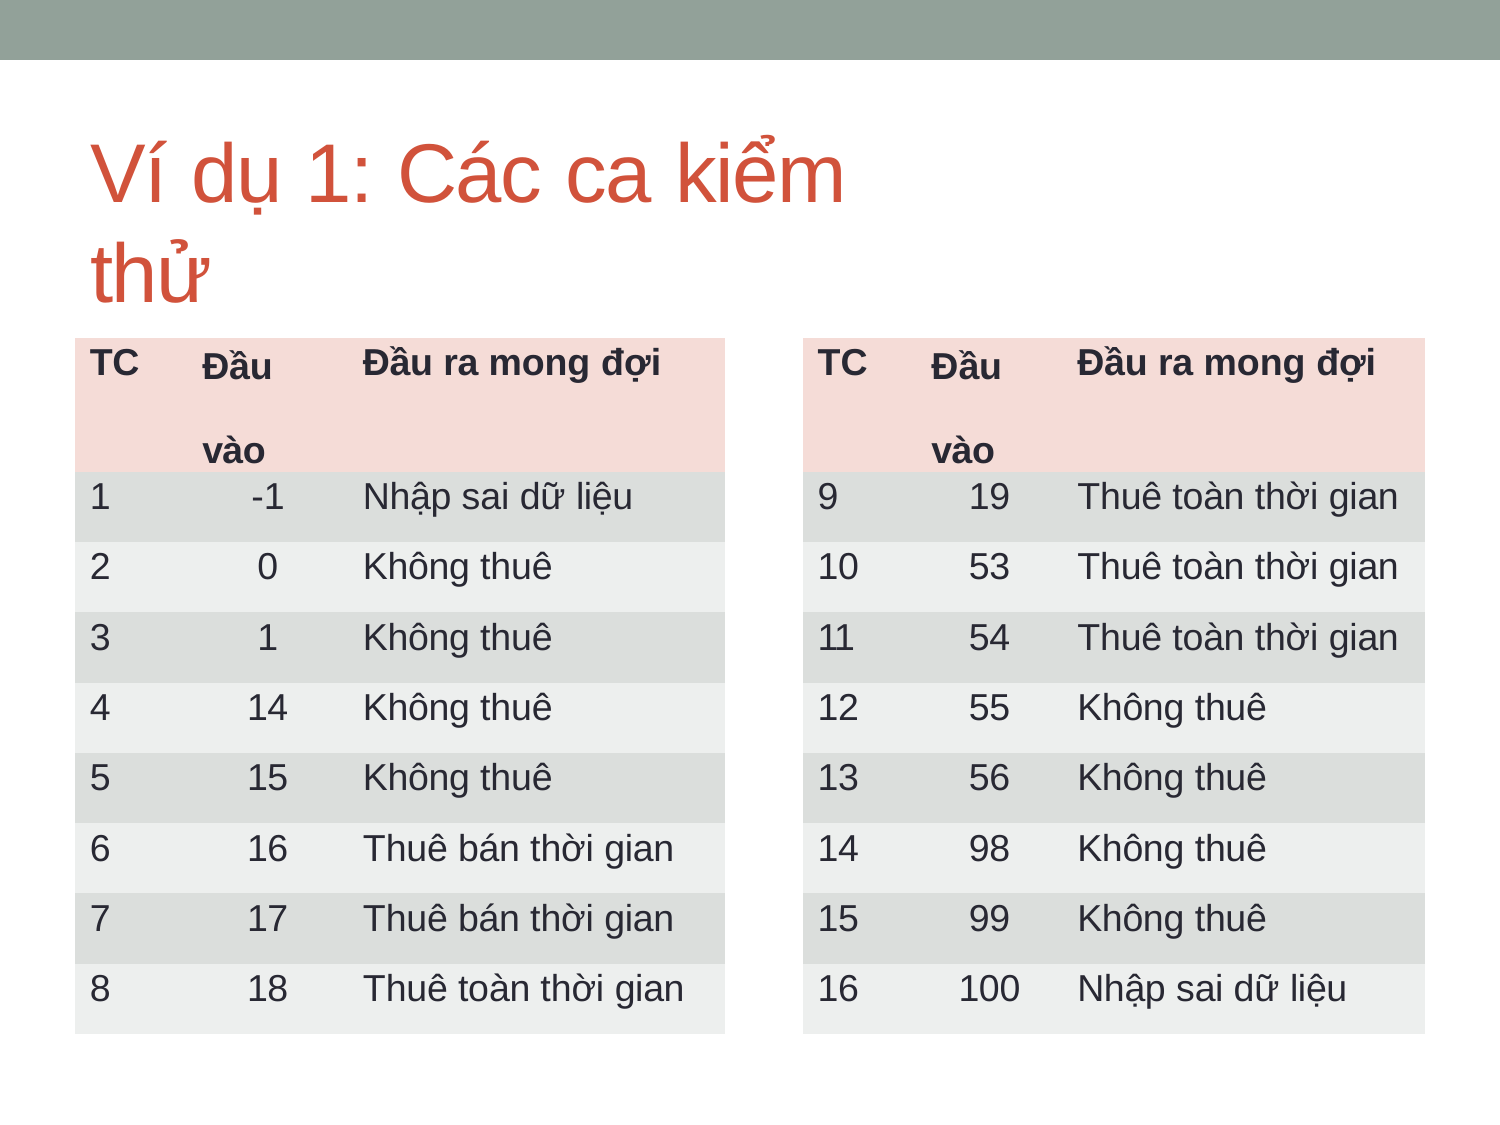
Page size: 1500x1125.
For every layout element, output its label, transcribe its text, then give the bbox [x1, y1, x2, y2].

table_cell Nhập sai dữ liệu [326, 472, 725, 542]
table_cell 16 [171, 823, 326, 893]
table_header Đầu ra mong đợi [326, 338, 725, 472]
table_cell 8 [75, 964, 171, 1034]
table_cell Không thuê [326, 612, 725, 683]
table_header Đầu vào [171, 338, 326, 472]
table_cell 99 [900, 893, 1049, 964]
table_cell 16 [803, 964, 900, 1034]
table_cell 15 [171, 753, 326, 823]
table_header TC [803, 338, 900, 472]
table_header TC [75, 338, 171, 472]
table_cell Thuê toàn thời gian [1049, 542, 1425, 612]
table_cell 7 [75, 893, 171, 964]
table_cell 100 [900, 964, 1049, 1034]
table_cell -1 [171, 472, 326, 542]
table_cell 14 [171, 683, 326, 753]
table_header Đầu ra mong đợi [1049, 338, 1425, 472]
table_cell 55 [900, 683, 1049, 753]
table_header Đầu vào [900, 338, 1049, 472]
table_cell 0 [171, 542, 326, 612]
table_cell 15 [803, 893, 900, 964]
table_cell 2 [75, 542, 171, 612]
table_cell 98 [900, 823, 1049, 893]
table_cell 10 [803, 542, 900, 612]
table_cell Không thuê [1049, 893, 1425, 964]
table_cell 6 [75, 823, 171, 893]
table_cell 14 [803, 823, 900, 893]
table_cell 11 [803, 612, 900, 683]
table_cell Không thuê [1049, 753, 1425, 823]
table_cell 1 [75, 472, 171, 542]
table_cell Không thuê [326, 542, 725, 612]
table_cell 17 [171, 893, 326, 964]
table_cell 18 [171, 964, 326, 1034]
table_cell 56 [900, 753, 1049, 823]
title Ví dụ 1: Các ca kiểm thử [87, 116, 963, 319]
table_cell 12 [803, 683, 900, 753]
table_cell Không thuê [1049, 683, 1425, 753]
table_cell 1 [171, 612, 326, 683]
table_cell Thuê bán thời gian [326, 823, 725, 893]
table_cell 9 [803, 472, 900, 542]
table_cell Không thuê [1049, 823, 1425, 893]
table_cell 54 [900, 612, 1049, 683]
table_cell Nhập sai dữ liệu [1049, 964, 1425, 1034]
table_cell Không thuê [326, 753, 725, 823]
table_cell Không thuê [326, 683, 725, 753]
table_cell 5 [75, 753, 171, 823]
table_cell Thuê toàn thời gian [1049, 472, 1425, 542]
table_cell 13 [803, 753, 900, 823]
table_cell 3 [75, 612, 171, 683]
table_cell 53 [900, 542, 1049, 612]
table_cell 4 [75, 683, 171, 753]
table_cell Thuê toàn thời gian [1049, 612, 1425, 683]
table_cell 19 [900, 472, 1049, 542]
table_cell Thuê bán thời gian [326, 893, 725, 964]
table_cell Thuê toàn thời gian [326, 964, 725, 1034]
